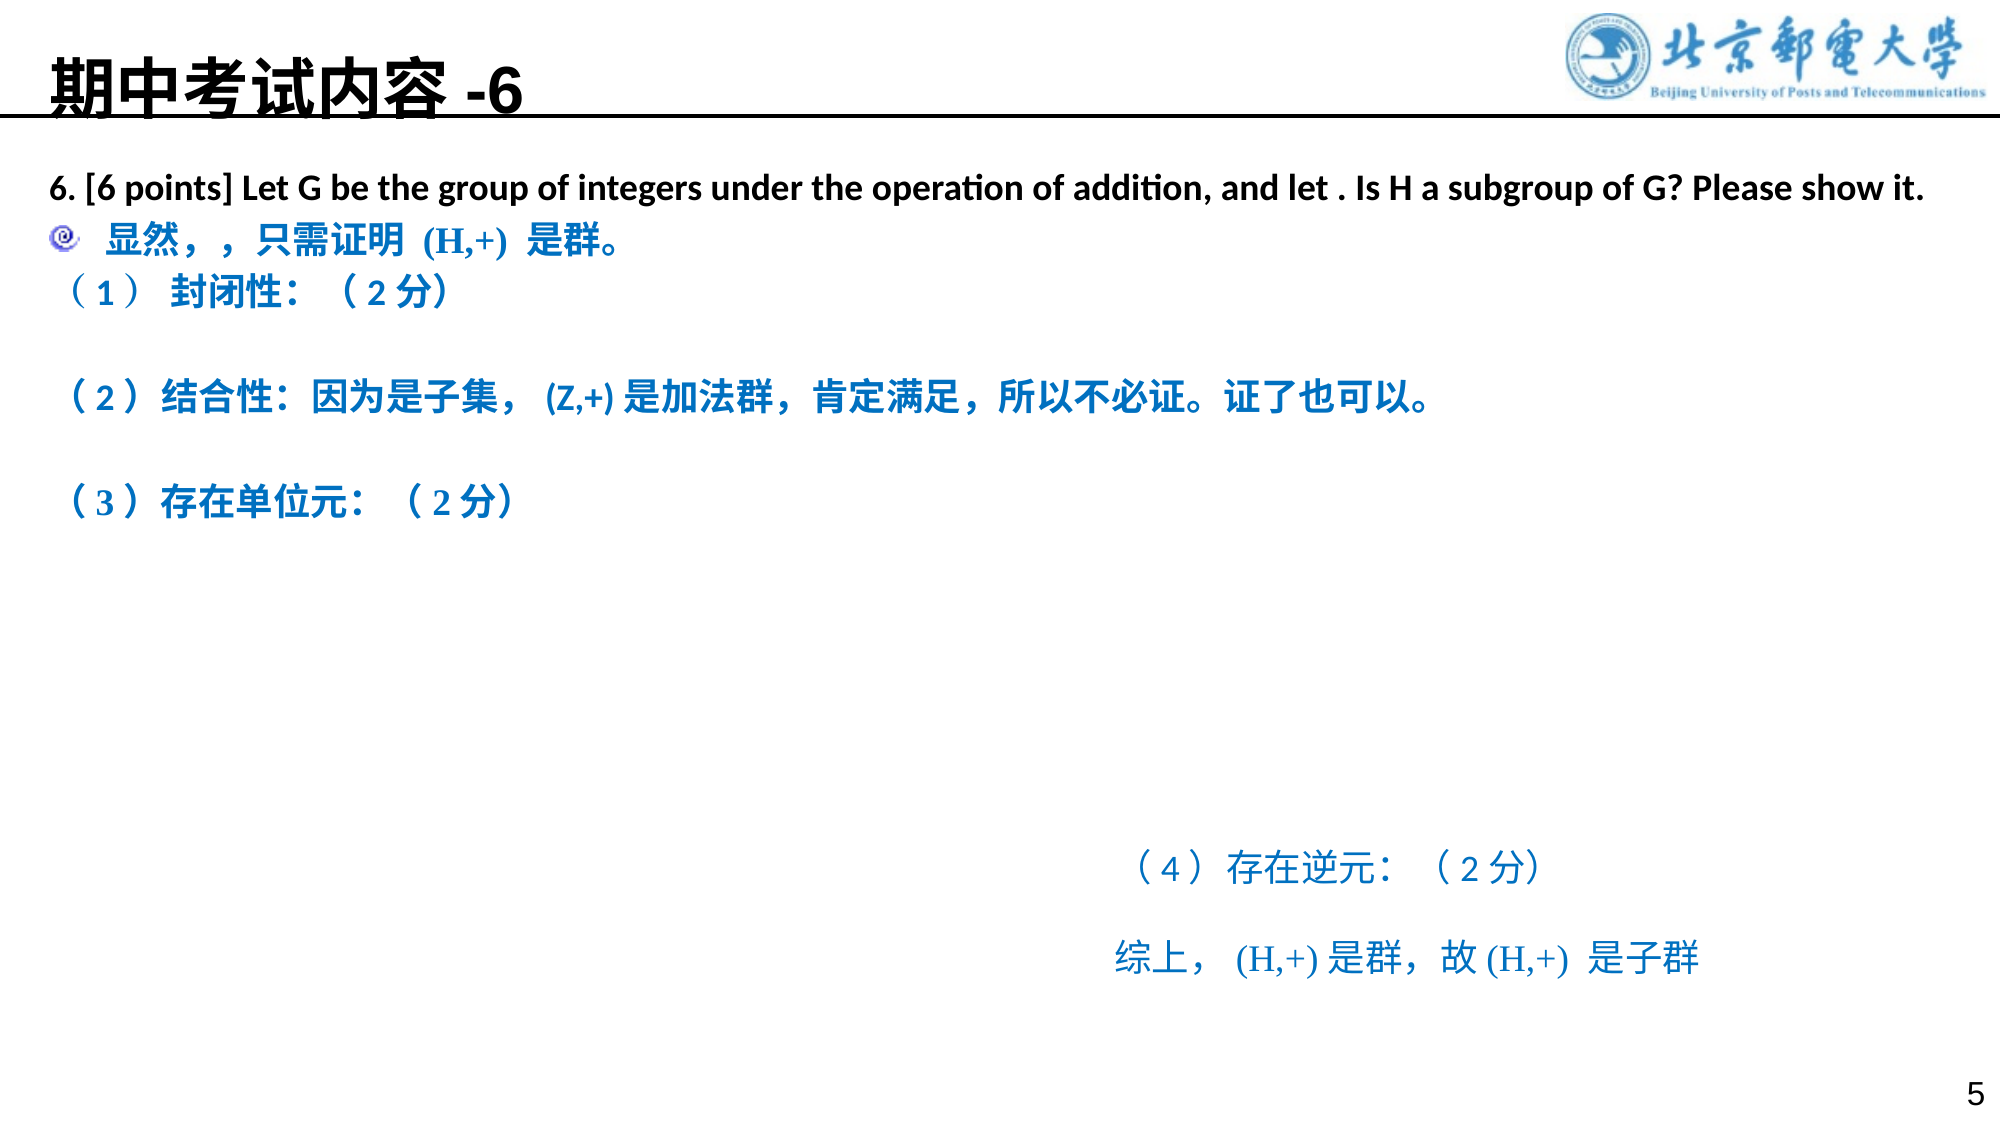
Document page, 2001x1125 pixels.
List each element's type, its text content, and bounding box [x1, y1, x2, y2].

text_box 期中考试内容-6 [34, 0, 1849, 135]
picture [49, 225, 80, 252]
picture [1849, 13, 1988, 101]
